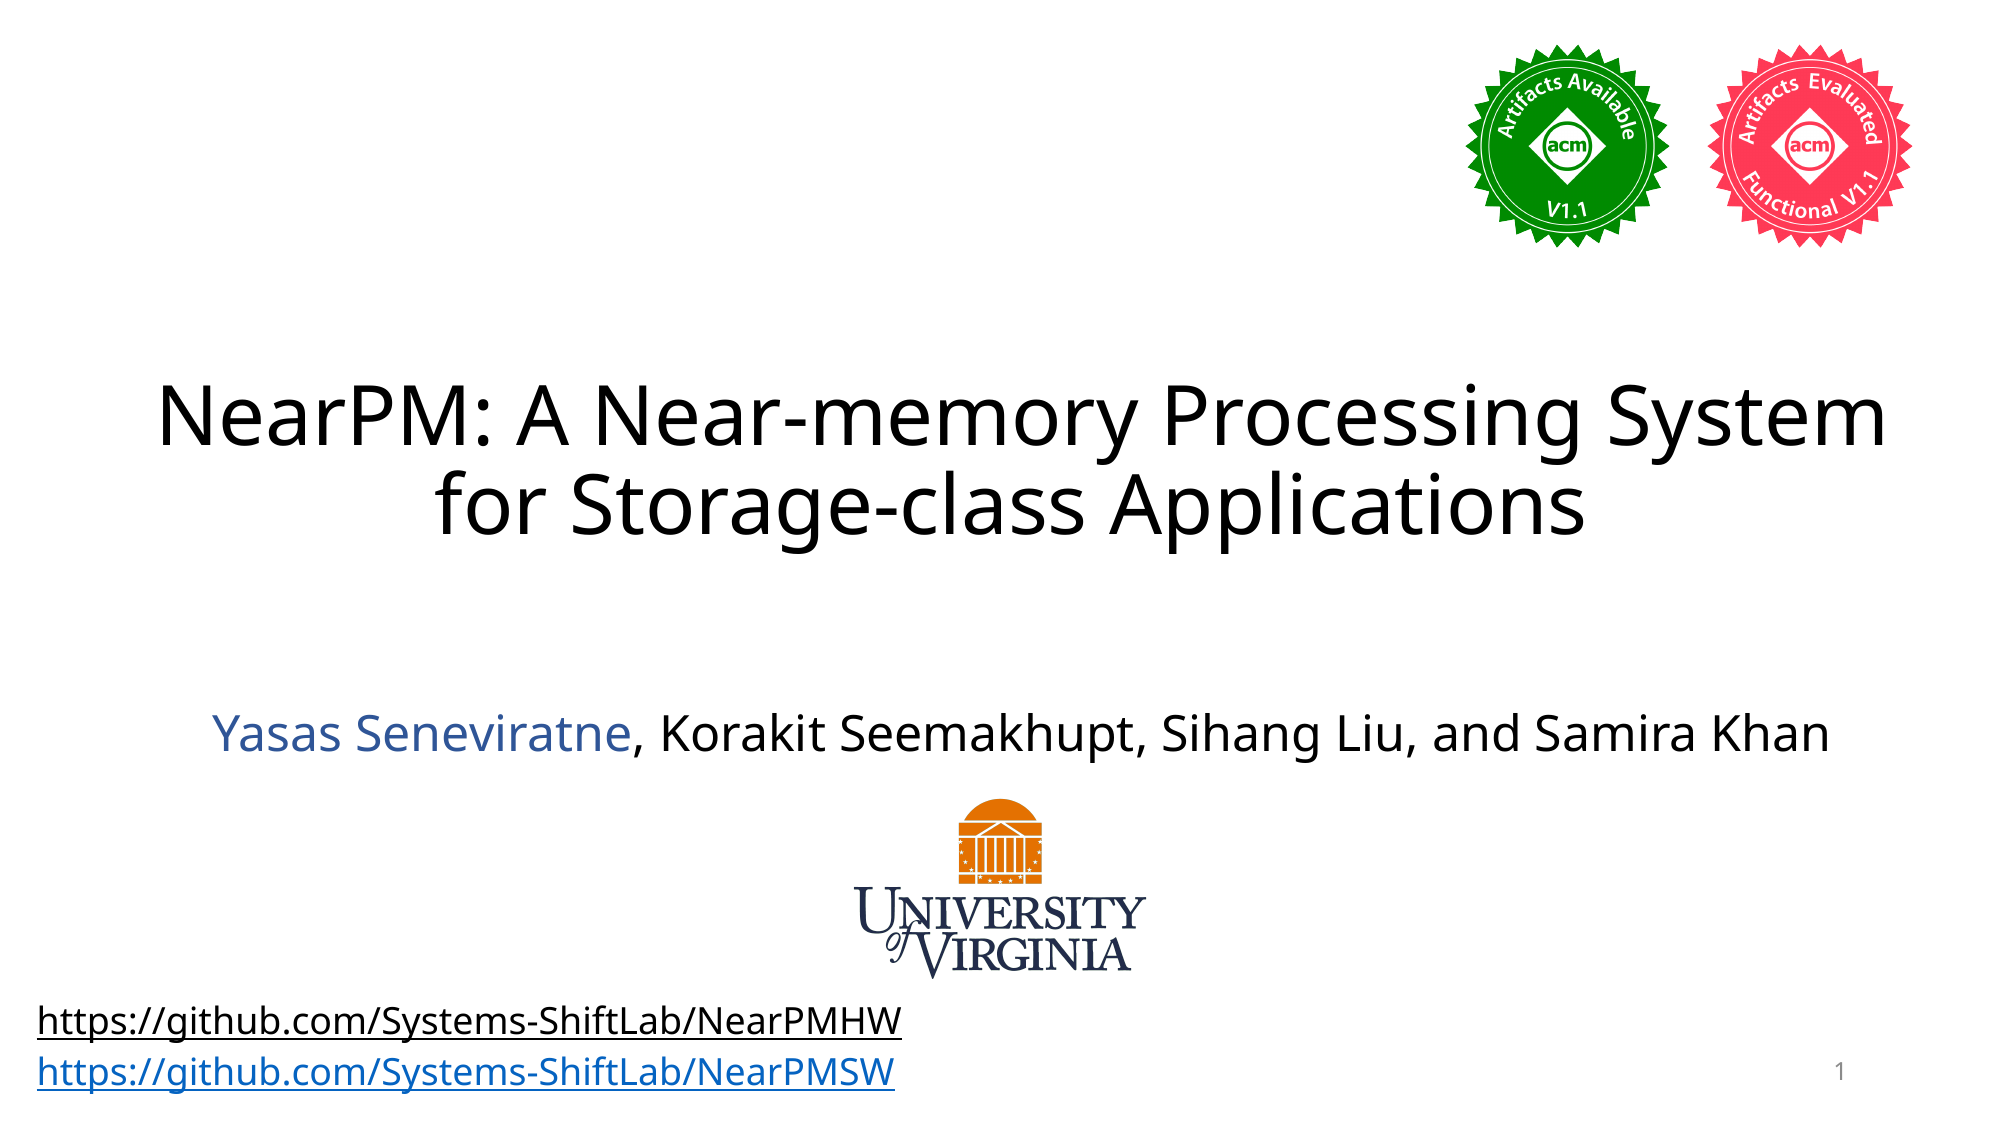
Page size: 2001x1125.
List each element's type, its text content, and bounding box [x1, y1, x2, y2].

subtitle Yasas Seneviratne, Korakit Seemakhupt, Sihang Liu, and Samira Khan [117, 700, 1928, 973]
picture [1465, 44, 1670, 249]
picture [1707, 44, 1913, 249]
picture [837, 797, 1163, 981]
title NearPM: A Near-memory Processing System for Storage-class Applications [99, 268, 1946, 661]
text_box https://github.com/Systems-ShiftLab/NearPMHW https://github.com/Systems-ShiftLab/NearPMSW [21, 989, 1359, 1107]
slide_number 1 [1412, 1042, 1863, 1103]
